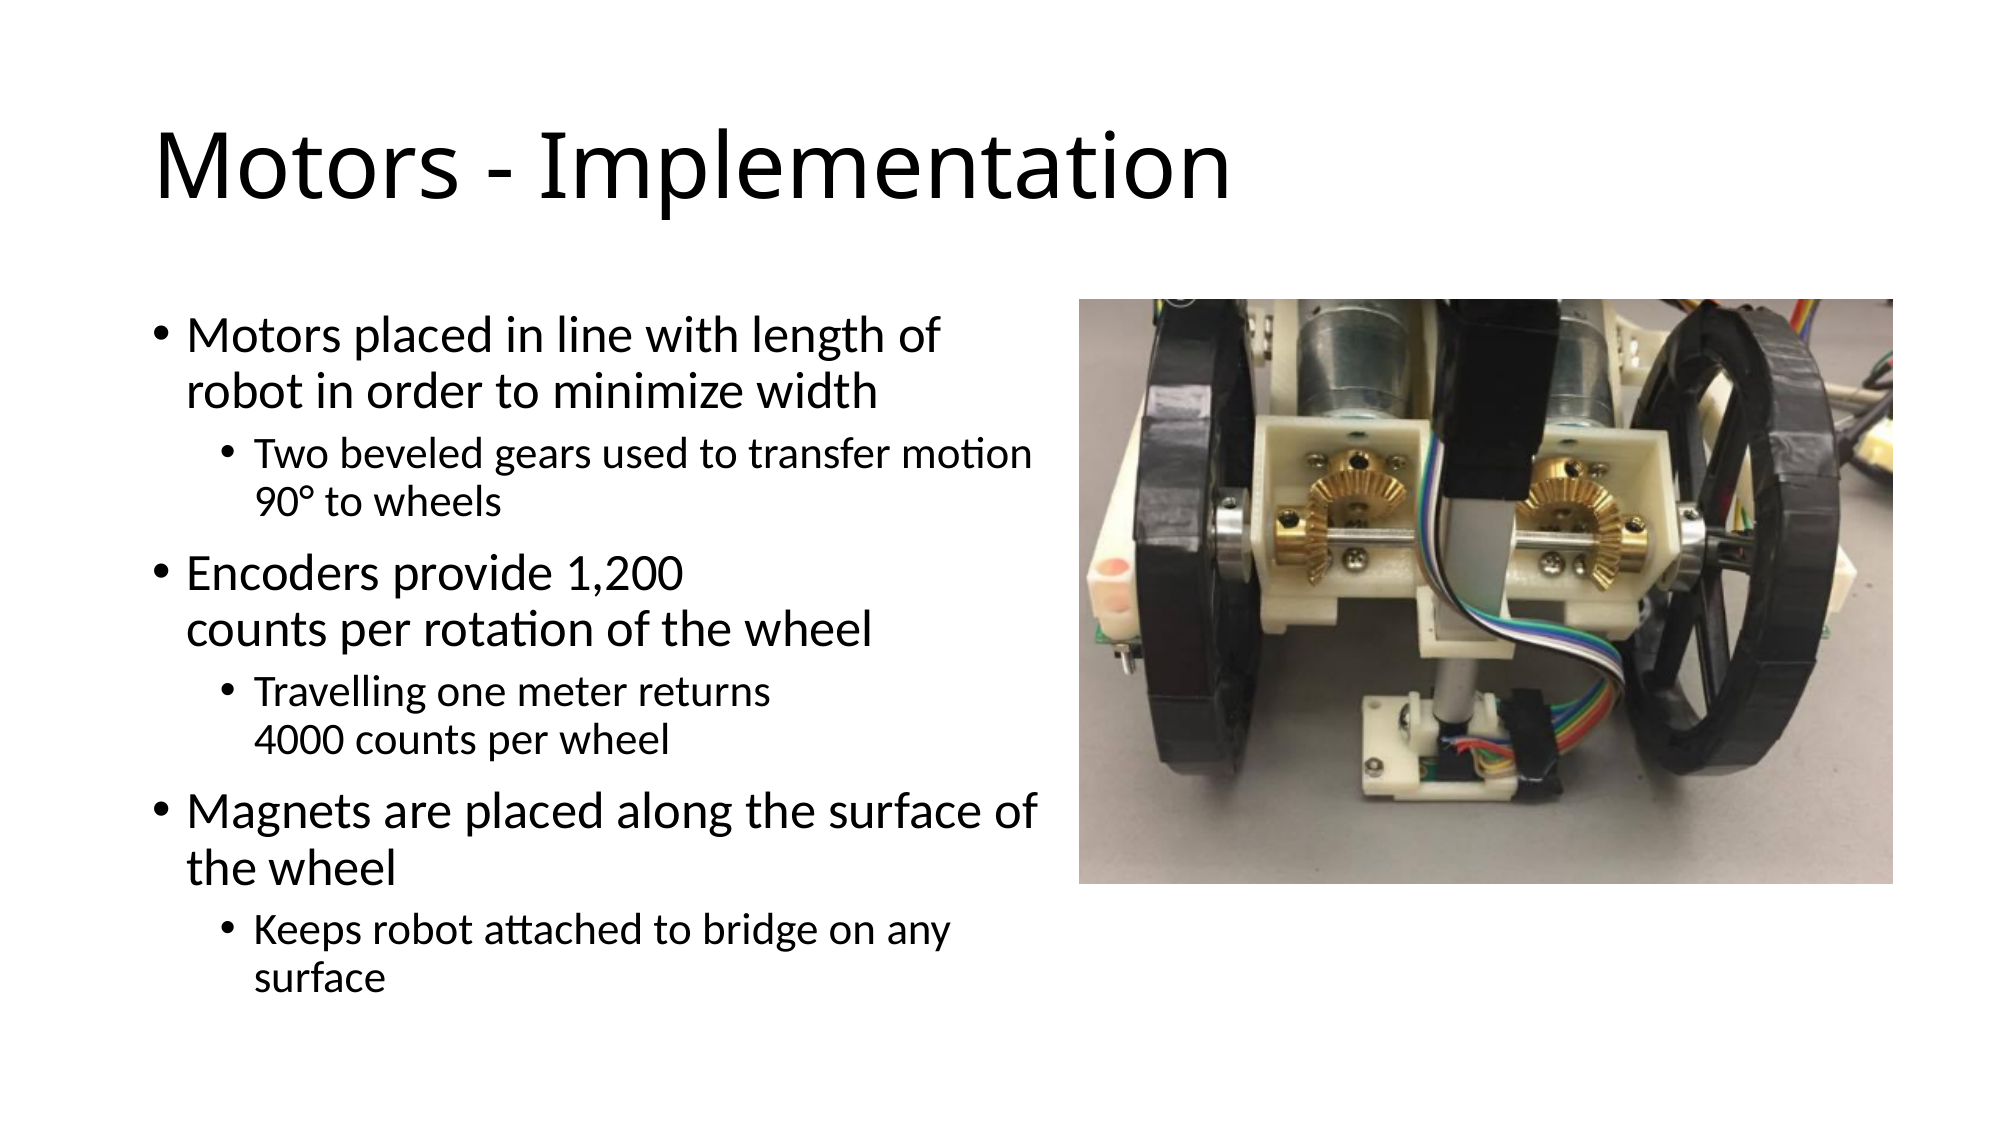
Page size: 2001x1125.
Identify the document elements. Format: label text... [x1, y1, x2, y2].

picture [1079, 299, 1893, 884]
title Motors - Implementation [137, 59, 1863, 278]
list Motors placed in line with length of robot in order to minimize width Two beveled gears used to transfer motion 90° to wheels Encoders provide 1,200 counts per rotation of the wheel Travelling one meter returns 4000 counts per wheel Magnets are placed along the surface of the wheel Keeps robot attached to bridge on any surface [137, 299, 1063, 1014]
